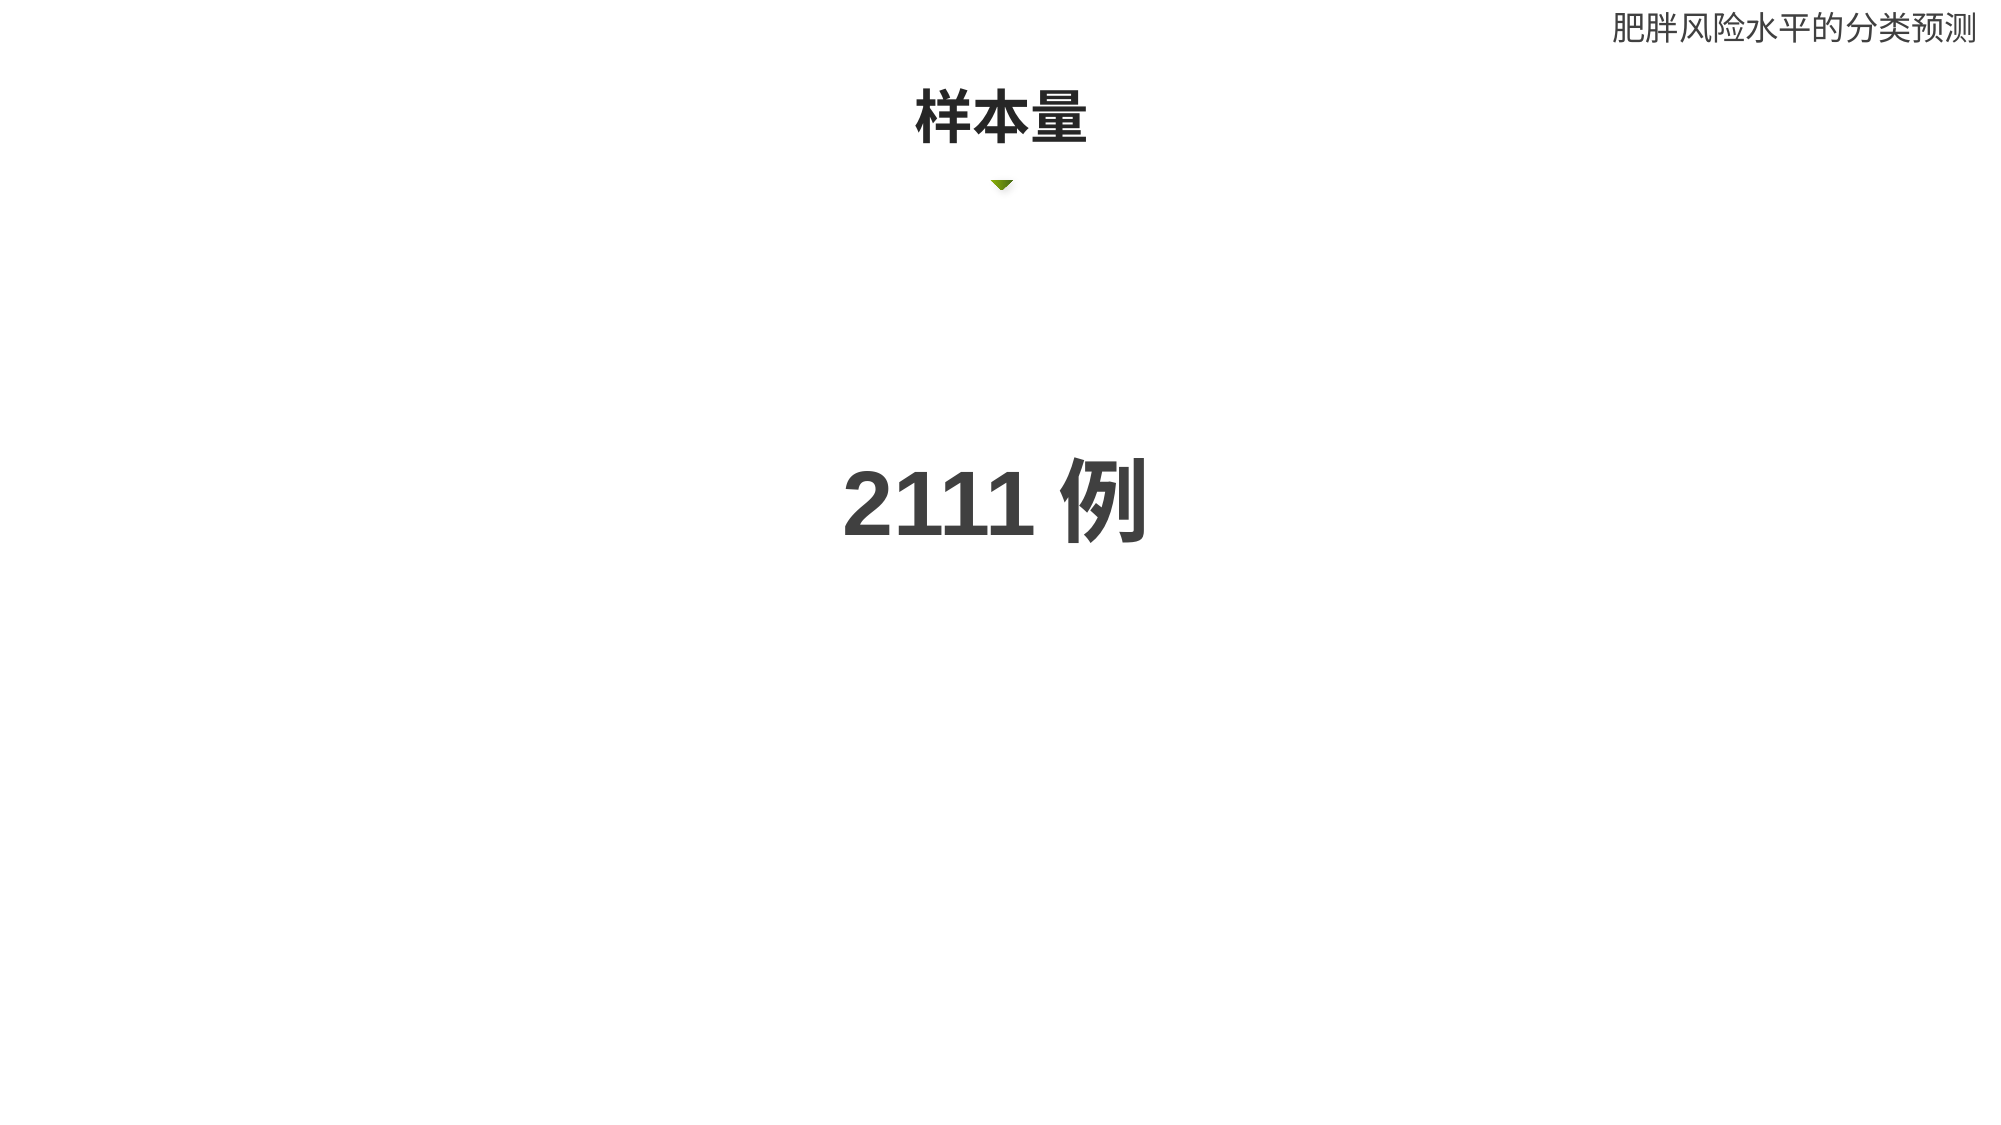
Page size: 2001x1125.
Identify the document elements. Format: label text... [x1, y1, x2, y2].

text_box 肥胖风险水平的分类预测 [1591, 0, 2000, 55]
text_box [898, 73, 1106, 191]
text_box 2111例 [828, 436, 1166, 561]
